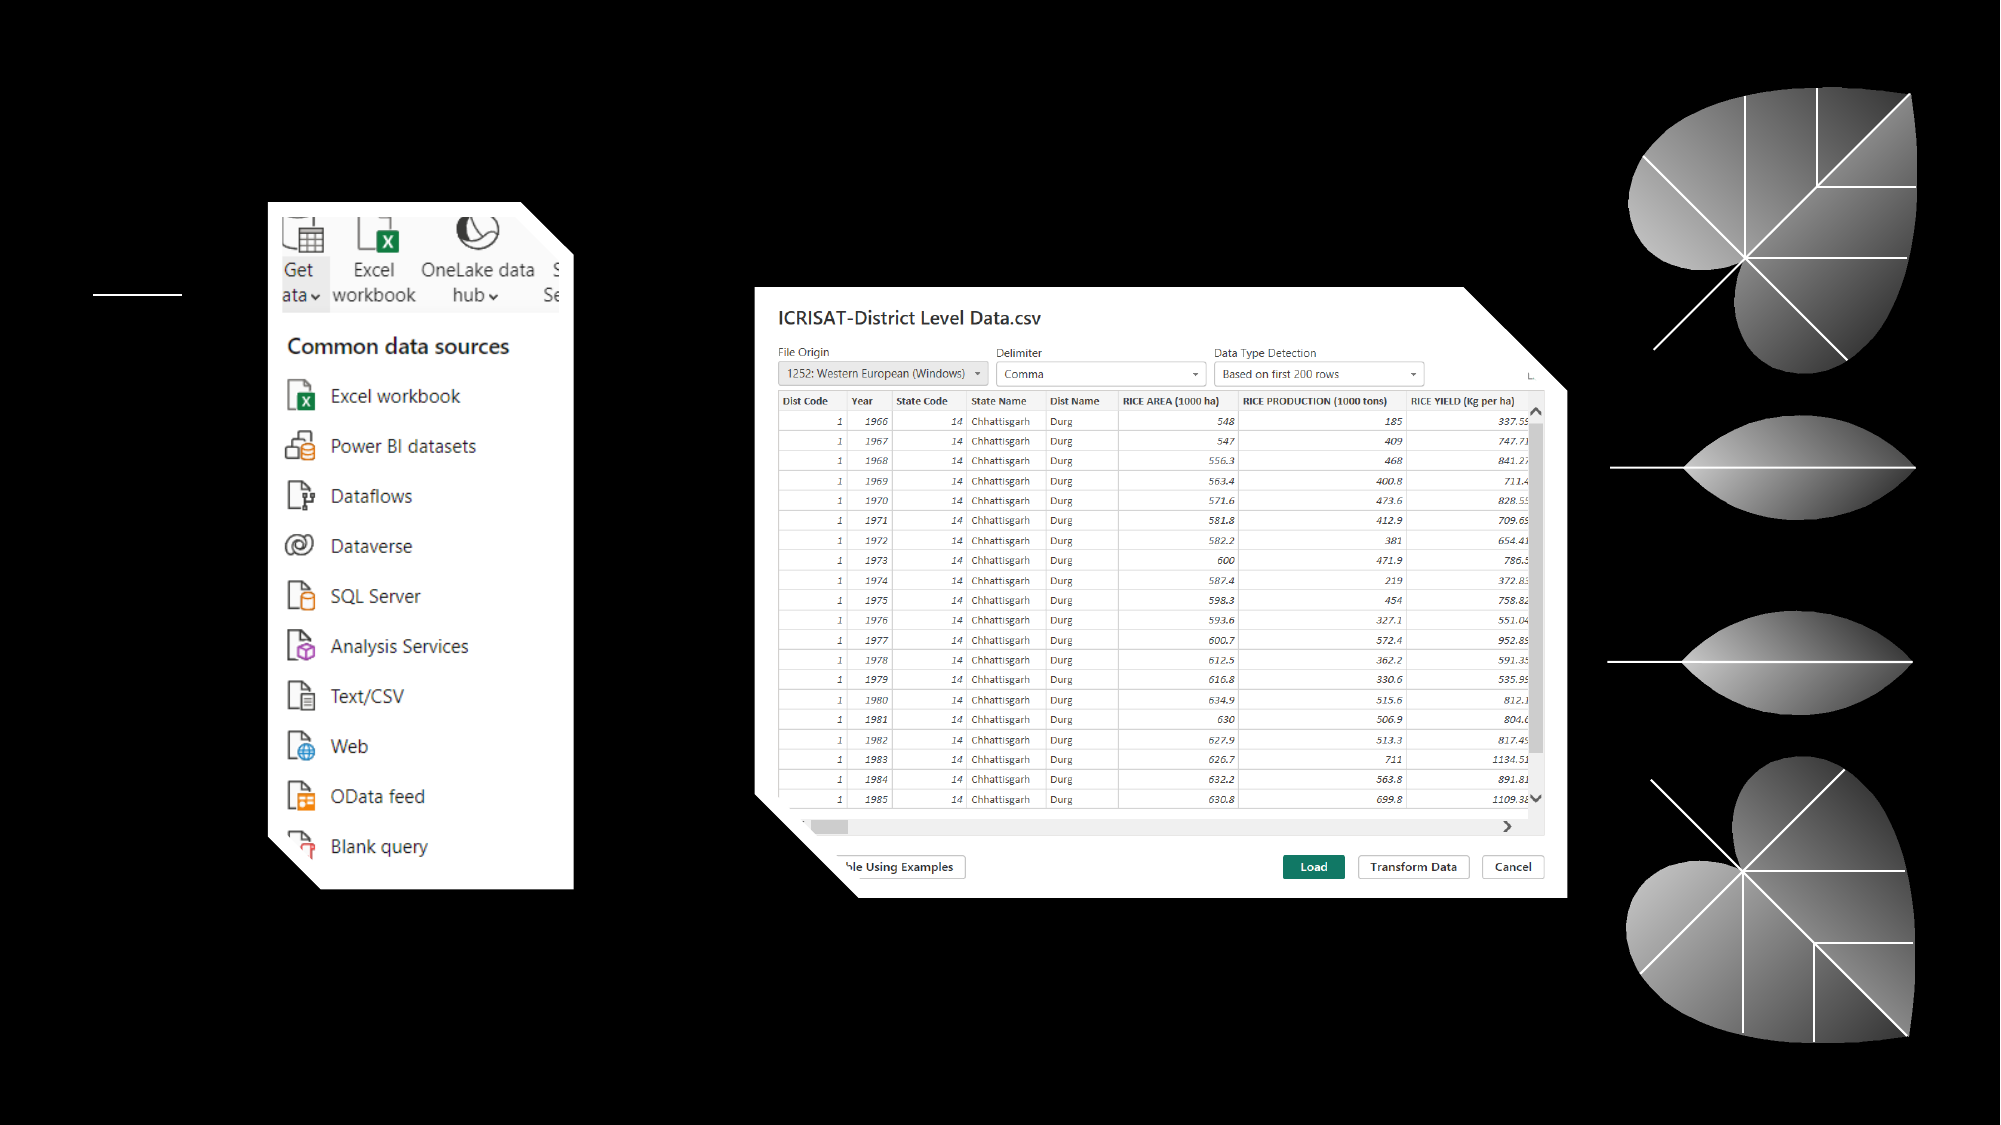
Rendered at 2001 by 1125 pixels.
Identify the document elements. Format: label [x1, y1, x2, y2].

picture [761, 293, 1561, 891]
list [274, 208, 567, 883]
title [93, 65, 1512, 260]
